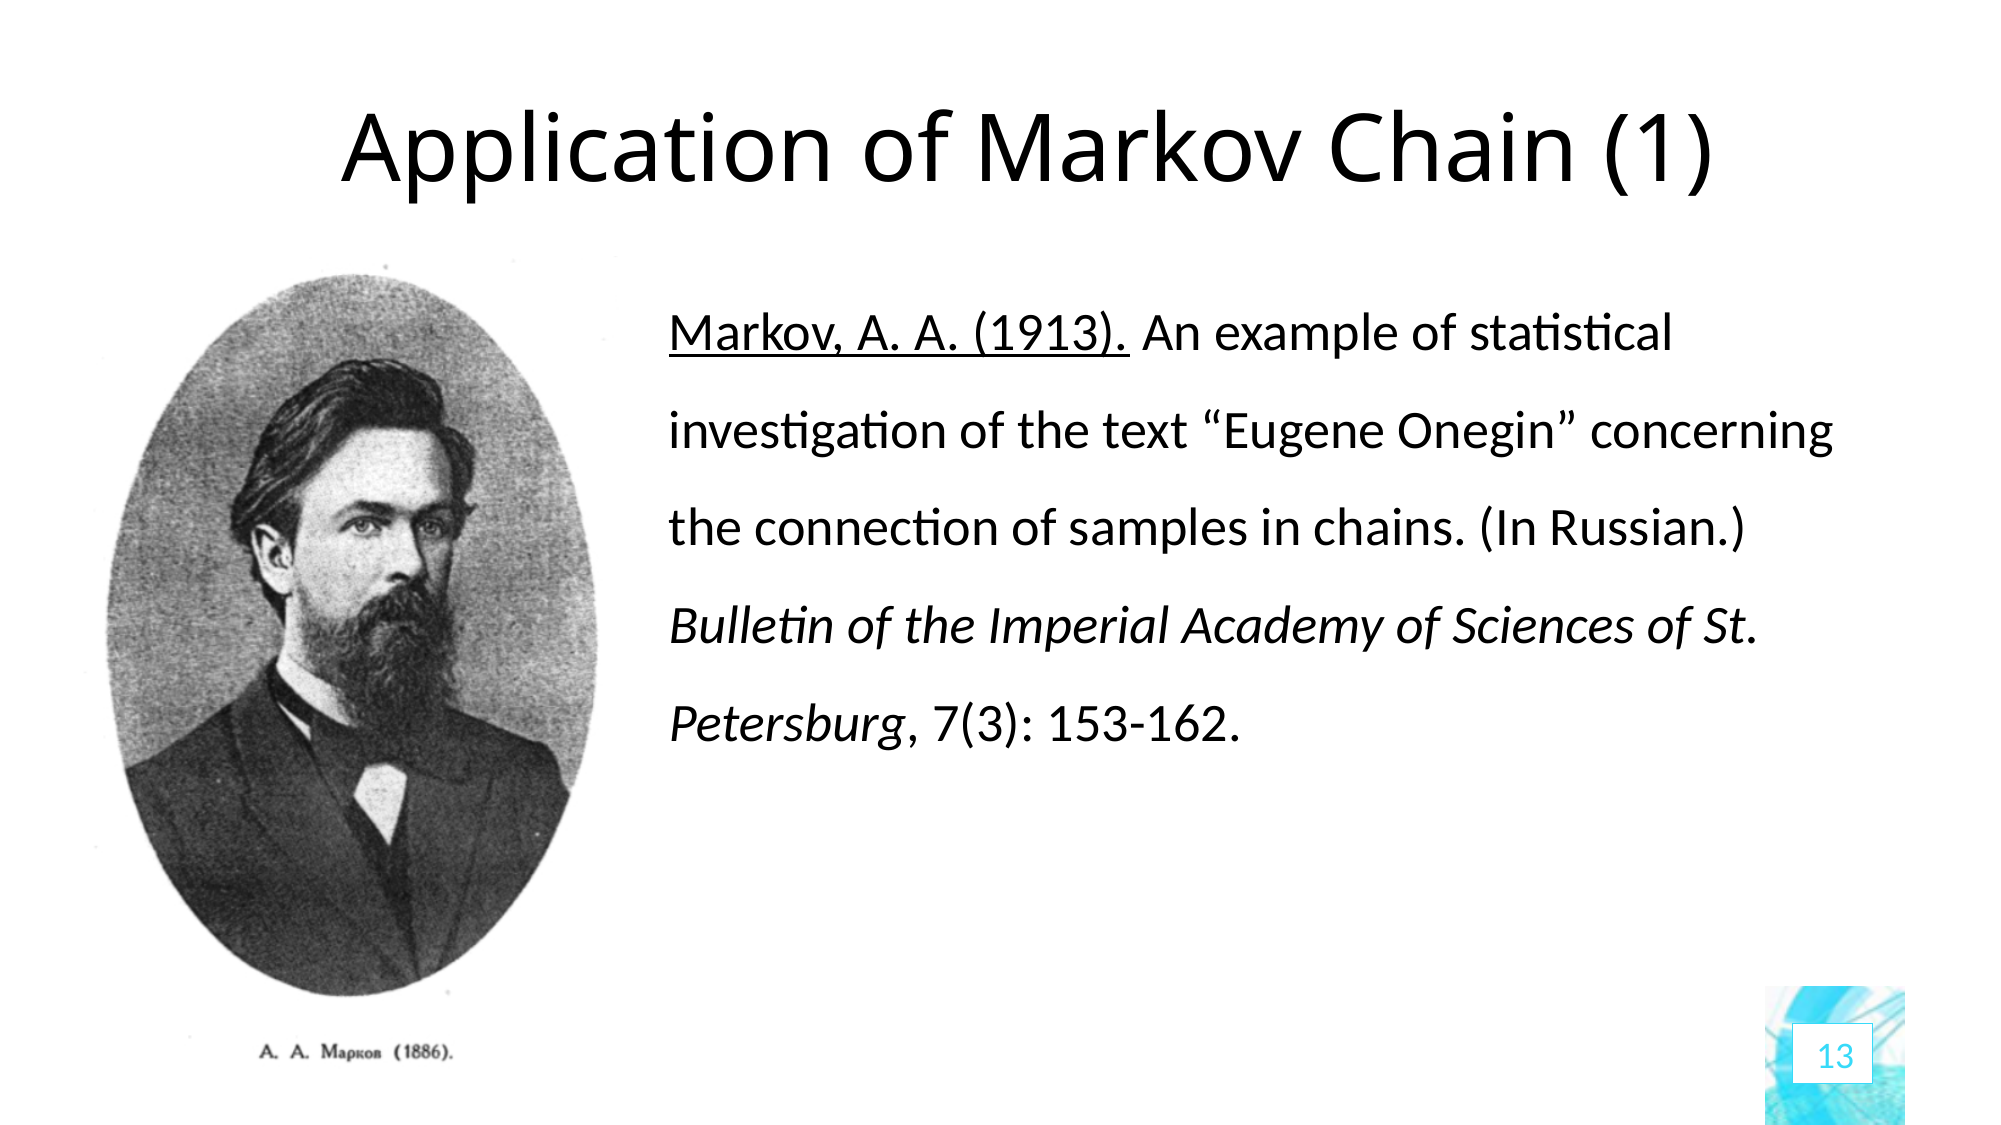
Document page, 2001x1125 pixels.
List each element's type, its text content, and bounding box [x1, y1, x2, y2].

picture [1765, 986, 1905, 1125]
picture [81, 256, 619, 1085]
title Application of Markov Chain (1) [223, 40, 1833, 209]
subtitle Markov, A. A. (1913). An example of statistical investigation of the text “Eugene Onegin” concerning the connection of samples in chains. (In Russian.) Bulletin of the Imperial Academy of Sciences of St. Petersburg, 7(3): 153-162. [653, 256, 1905, 994]
